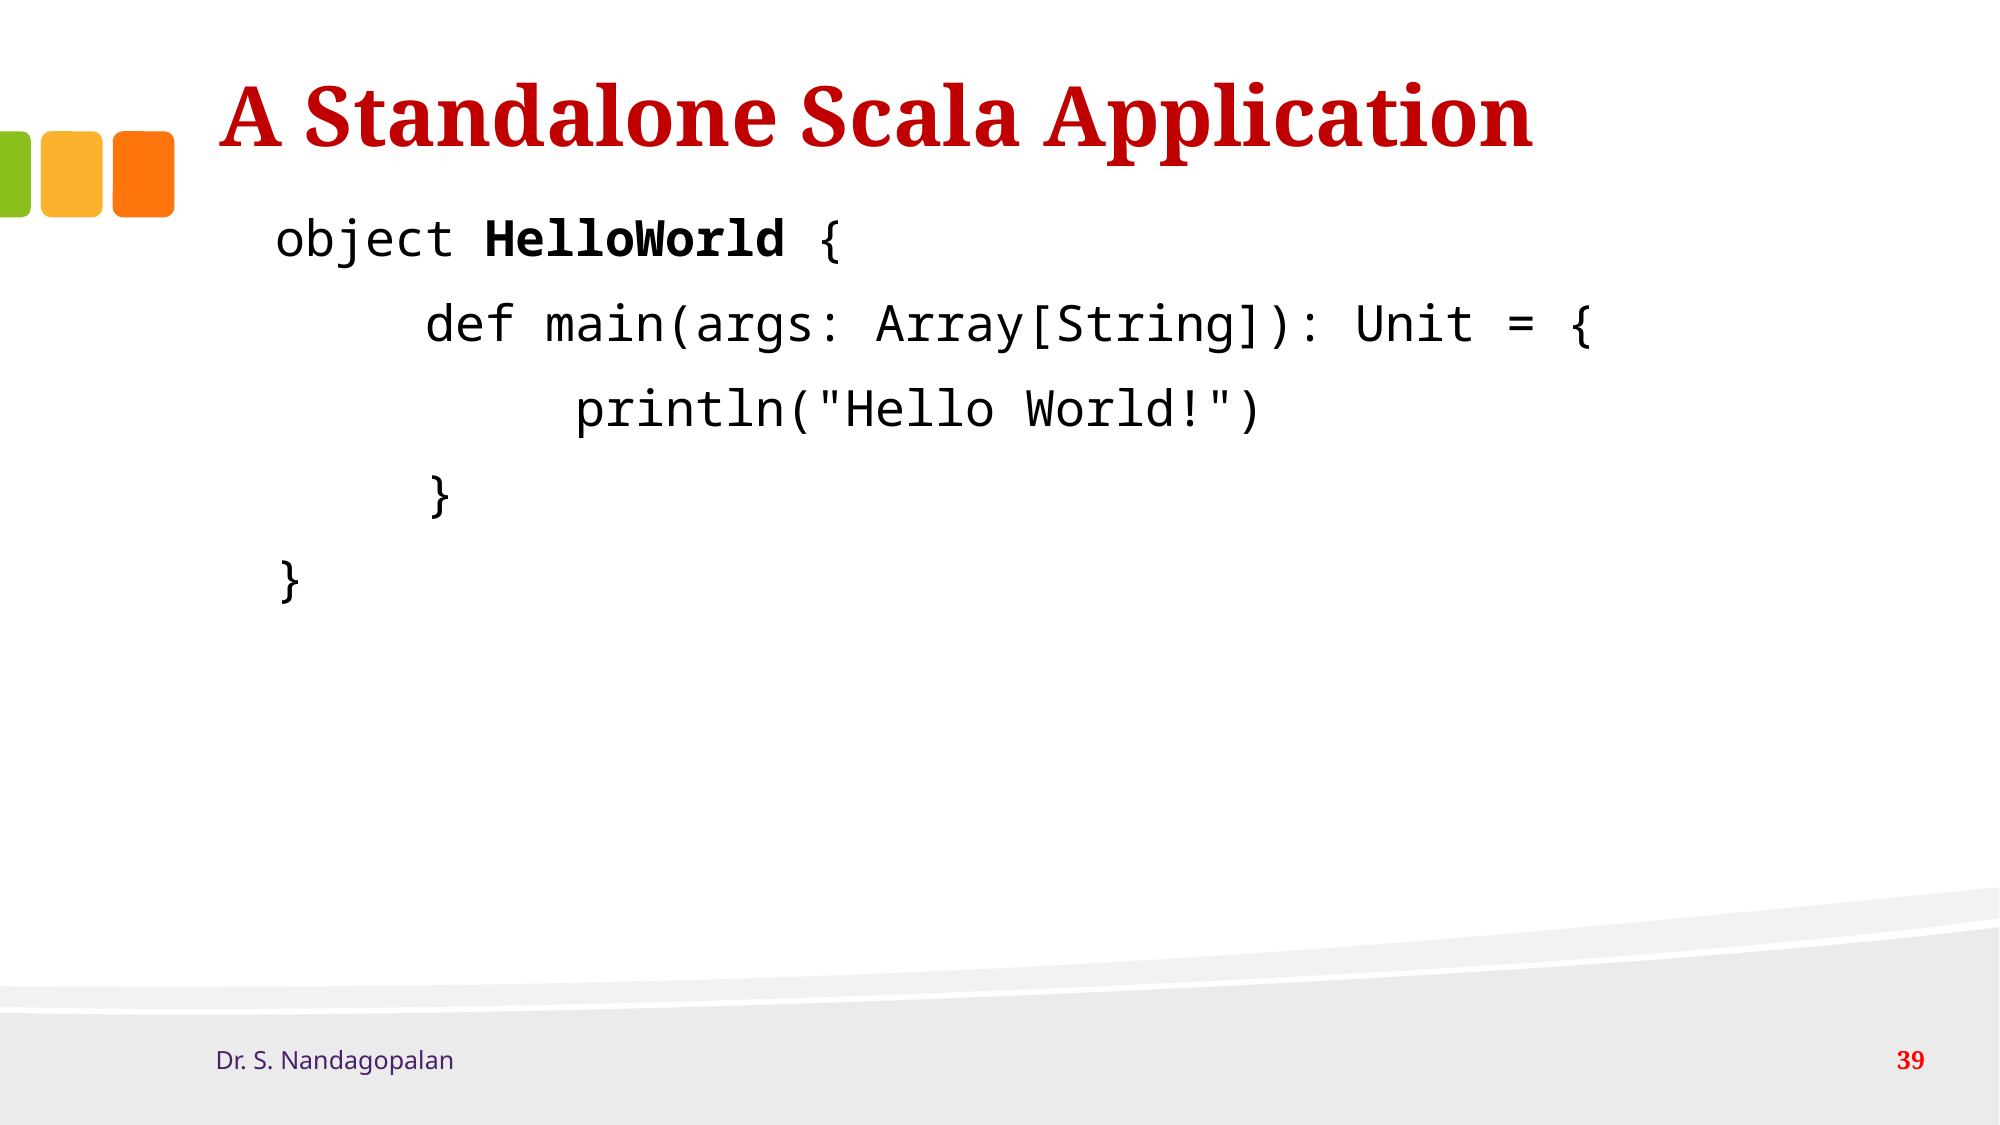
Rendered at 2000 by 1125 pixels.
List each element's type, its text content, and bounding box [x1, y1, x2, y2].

slide_number 39 [1811, 1046, 1946, 1077]
list object HelloWorld { def main(args: Array[String]): Unit = { println("Hello World!") } } [255, 196, 1798, 1024]
footer Dr. S. Nandagopalan [195, 1046, 1556, 1077]
title A Standalone Scala Application [199, 24, 1800, 173]
